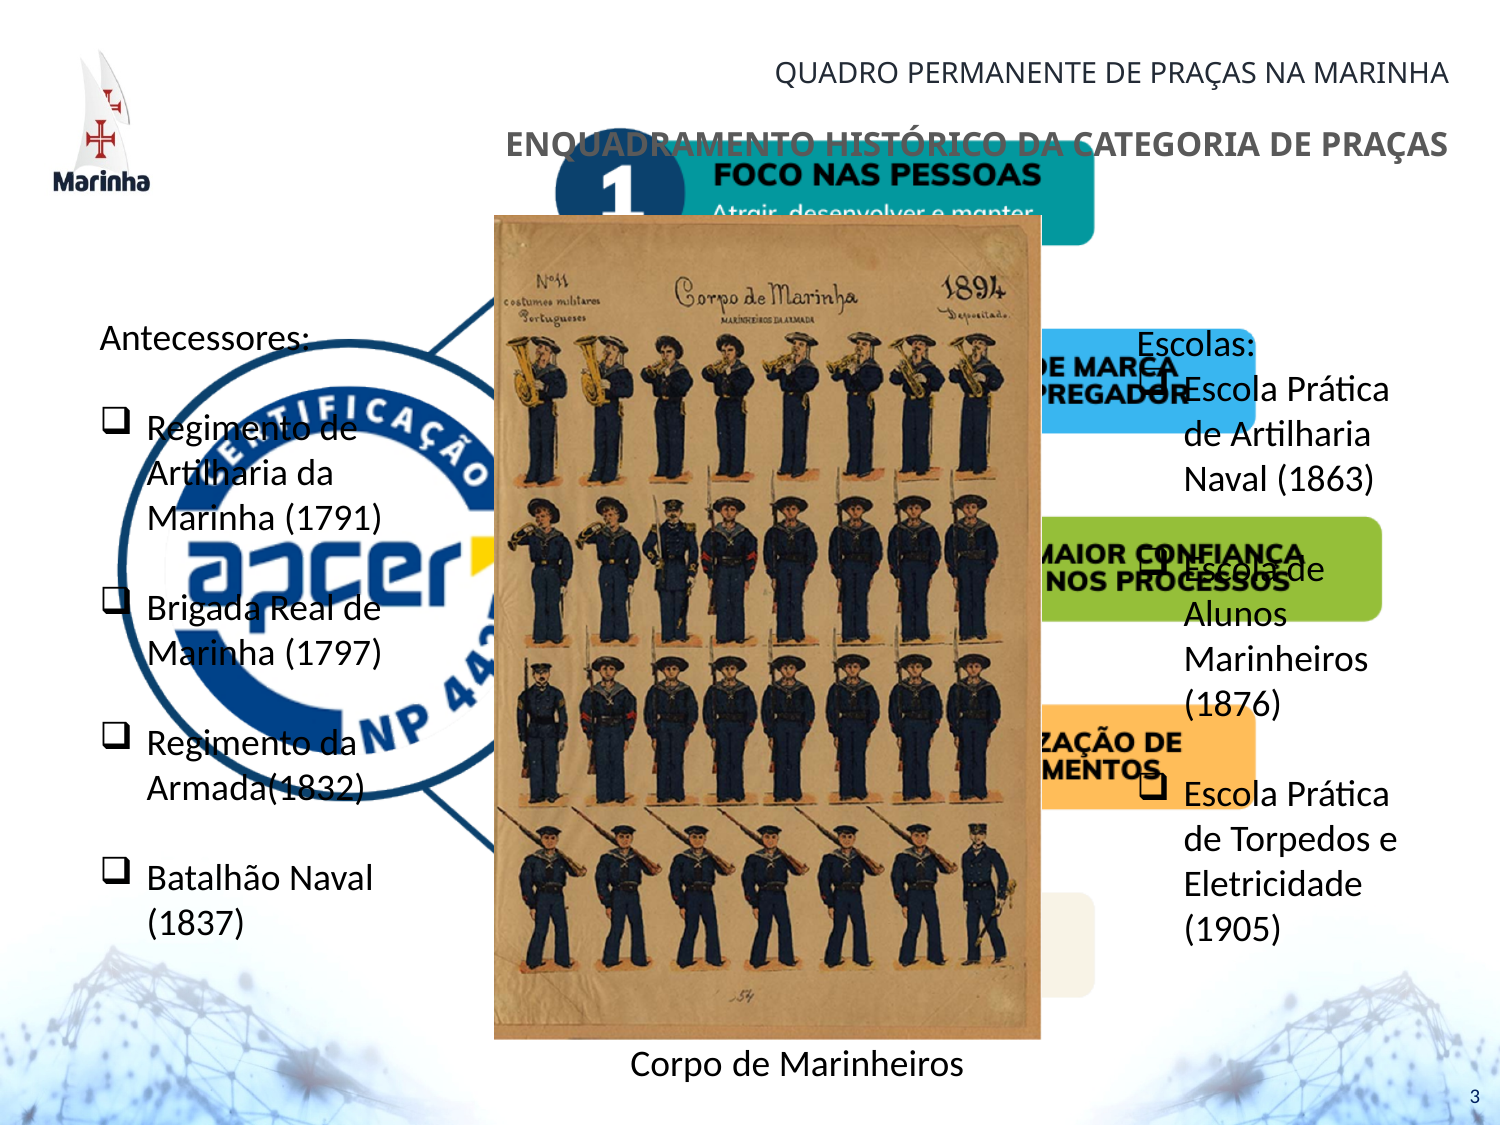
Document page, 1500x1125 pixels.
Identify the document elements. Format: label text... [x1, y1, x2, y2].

text_box ENQUADRAMENTO HISTÓRICO DA CATEGORIA DE PRAÇAS [1415, 101, 1465, 185]
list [84, 70, 1415, 1068]
picture [0, 0, 1500, 1125]
picture [494, 215, 1042, 1040]
title QUADRO PERMANENTE DE PRAÇAS NA MARINHA [661, 30, 1465, 101]
slide_number 3 [1145, 1065, 1495, 1125]
text_box Corpo de Marinheiros [615, 1068, 991, 1092]
